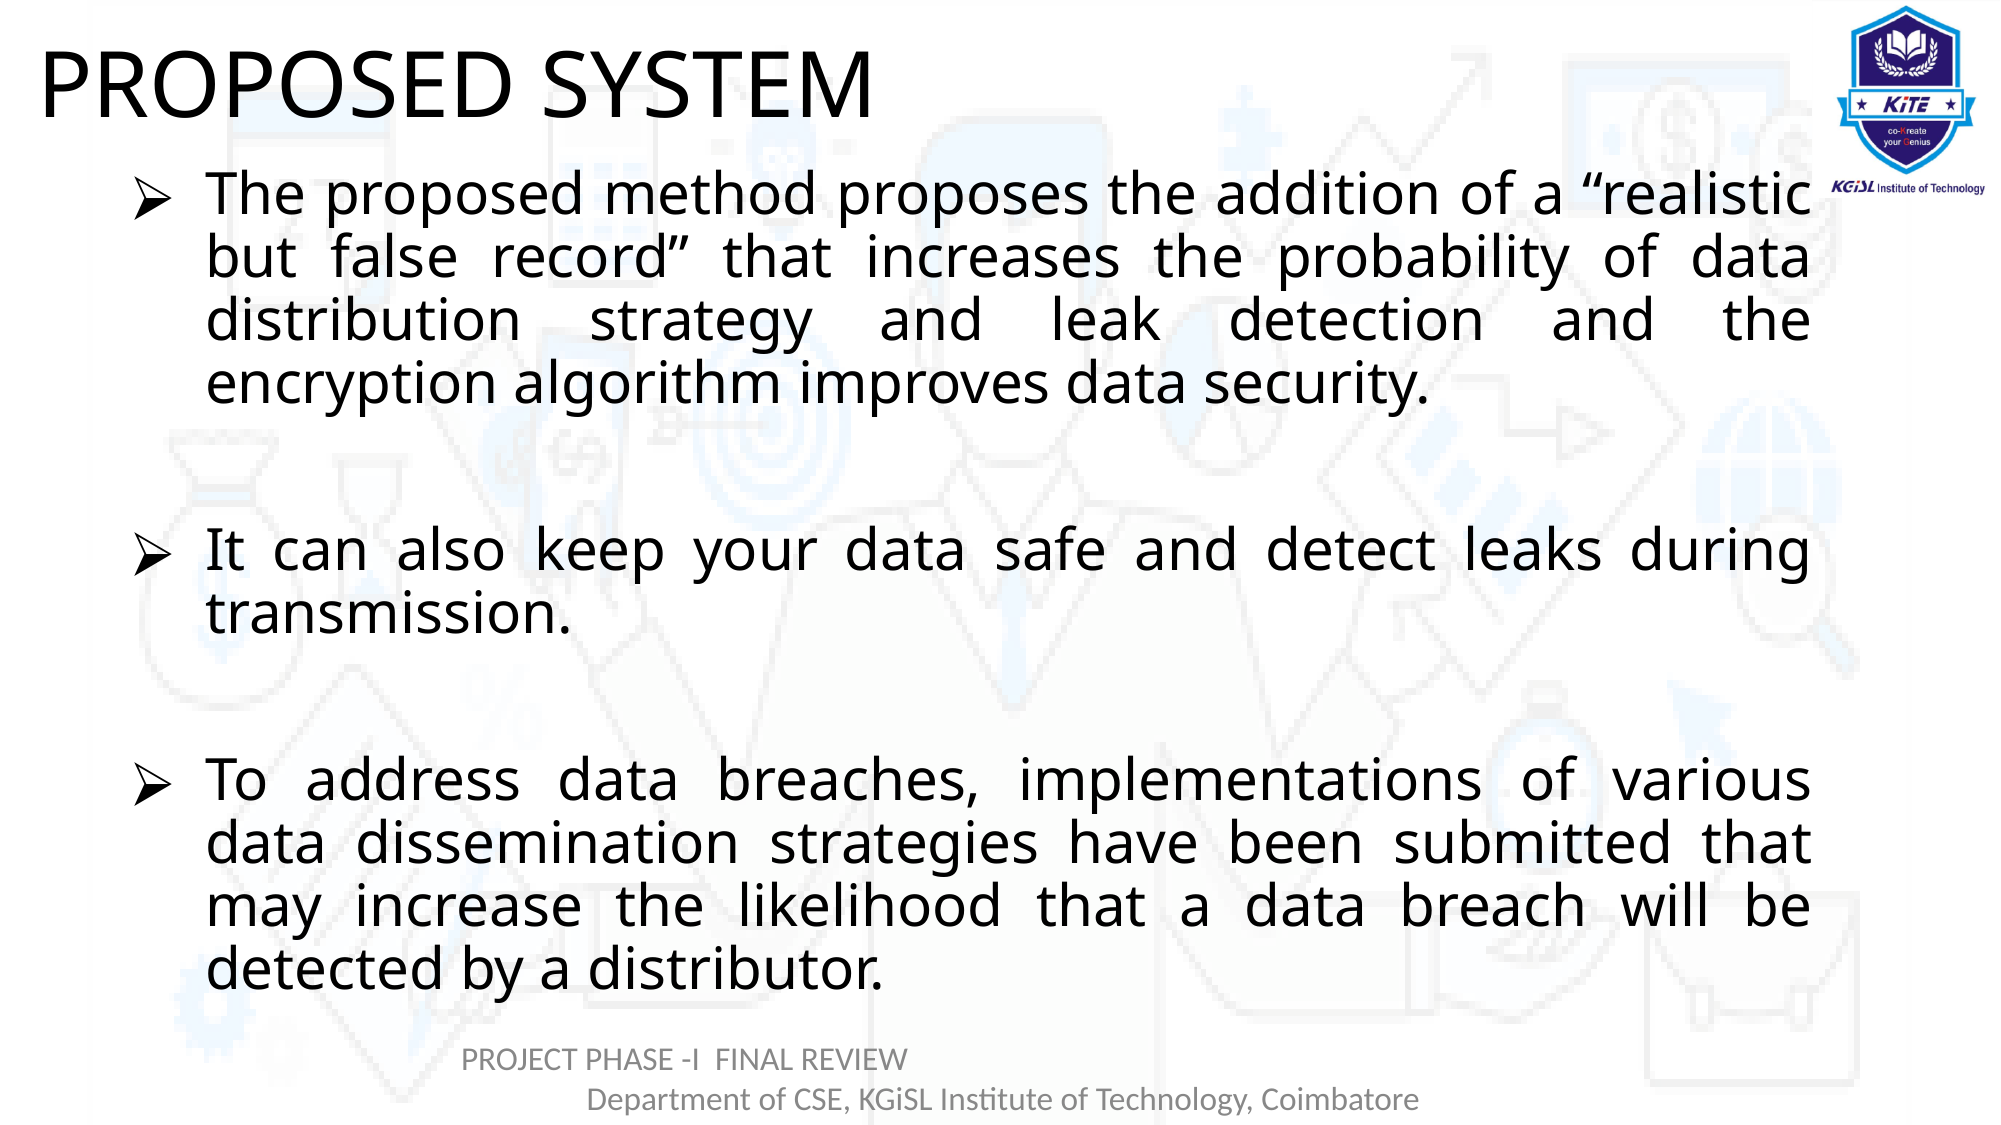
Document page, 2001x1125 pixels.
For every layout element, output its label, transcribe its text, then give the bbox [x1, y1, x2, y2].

picture [1812, 0, 2000, 198]
title PROPOSED SYSTEM [22, 18, 1748, 157]
list The proposed method proposes the addition of a “realistic but false record” that increases the probability of data distribution strategy and leak detection and the encryption algorithm improves data security. It can also keep your data safe and detect leaks during transmission. To address data breaches, implementations of various data dissemination strategies have been submitted that may increase the likelihood that a data breach will be detected by a distributor. [102, 156, 1828, 1018]
footer PROJECT PHASE -I FINAL REVIEW Department of CSE, KGiSL Institute of Technology, Coimbatore [444, 1047, 1555, 1108]
